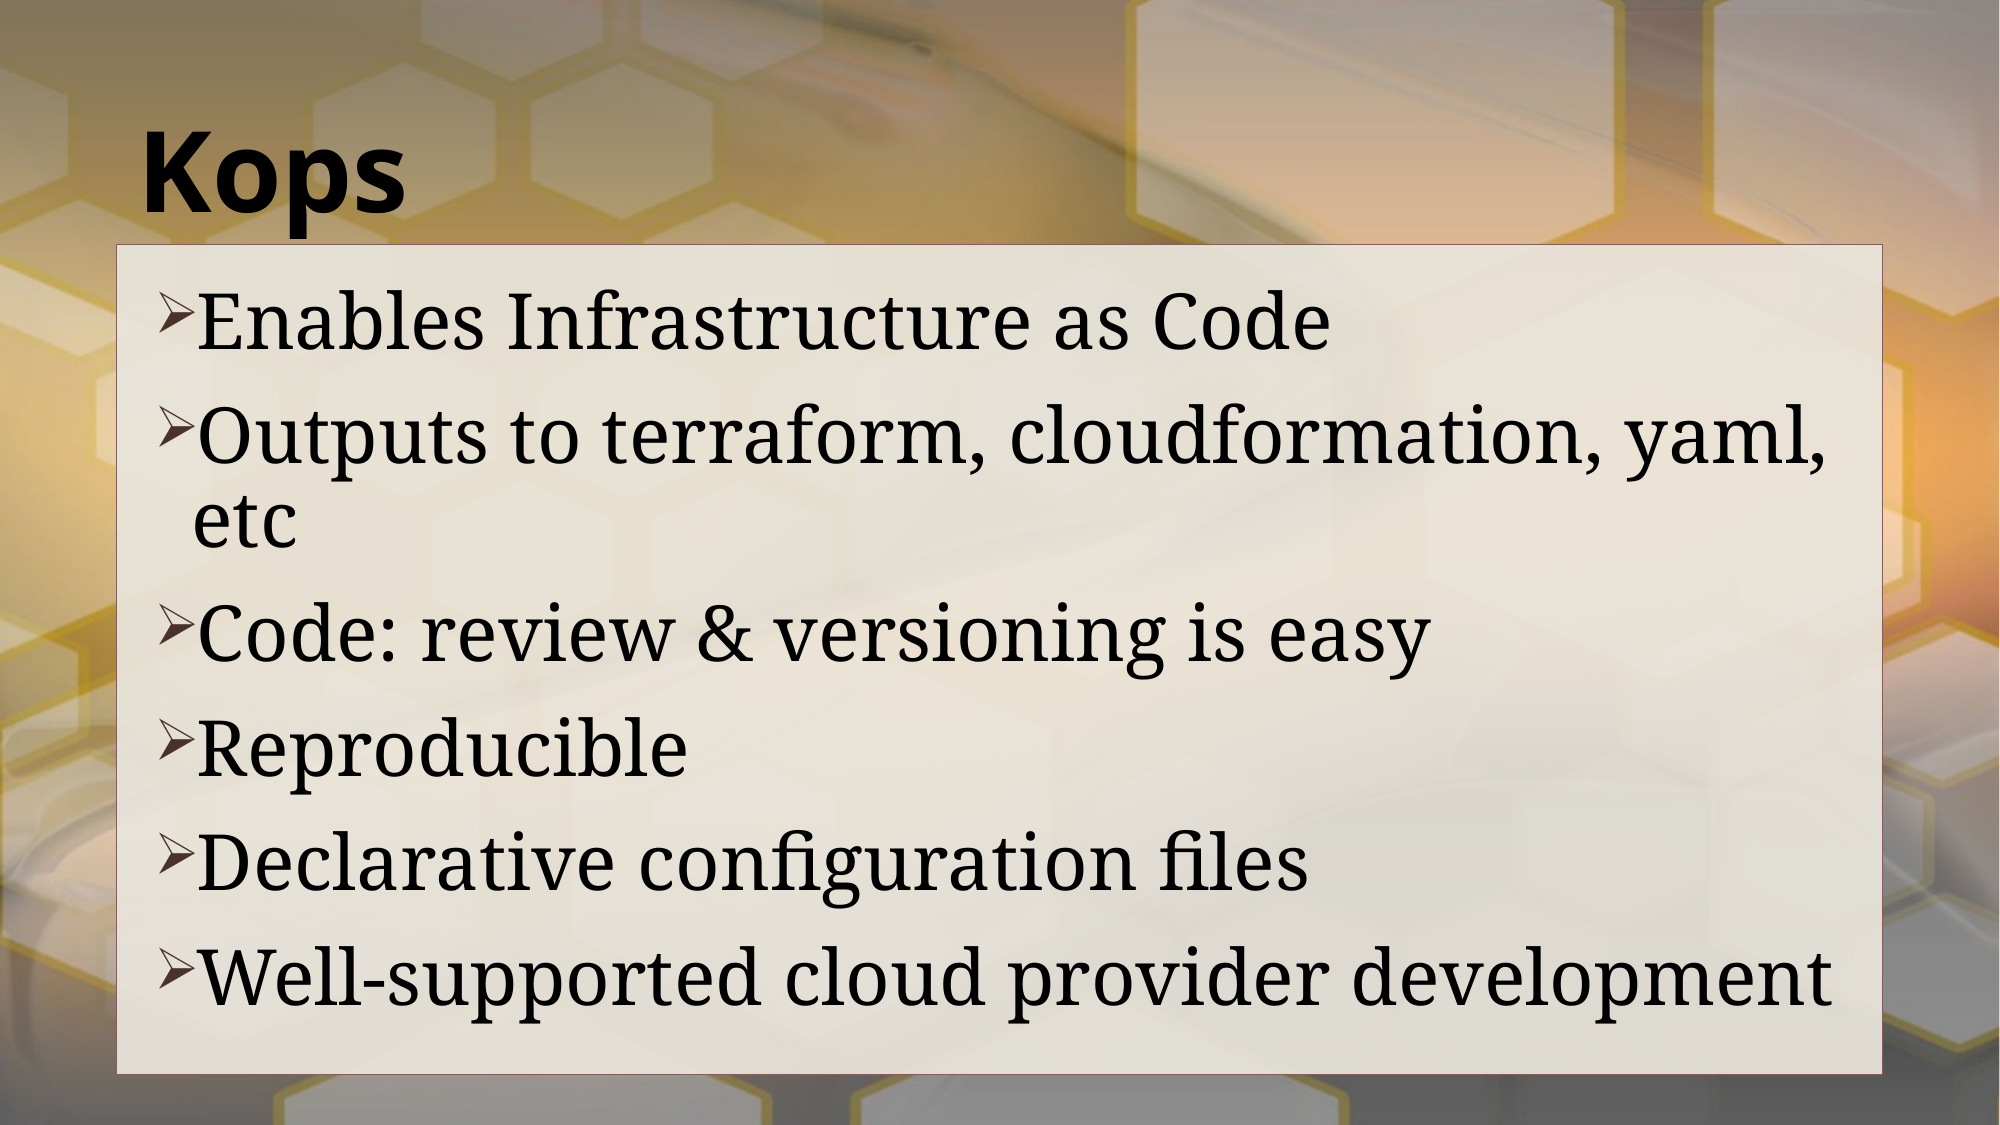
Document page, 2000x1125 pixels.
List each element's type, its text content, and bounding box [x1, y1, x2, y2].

list Enables Infrastructure as Code Outputs to terraform, cloudformation, yaml, etc Code: review & versioning is easy Reproducible Declarative configuration files Well-supported cloud provider development [116, 244, 1883, 1075]
picture [0, 0, 2000, 1125]
title Kops [122, 57, 1883, 244]
